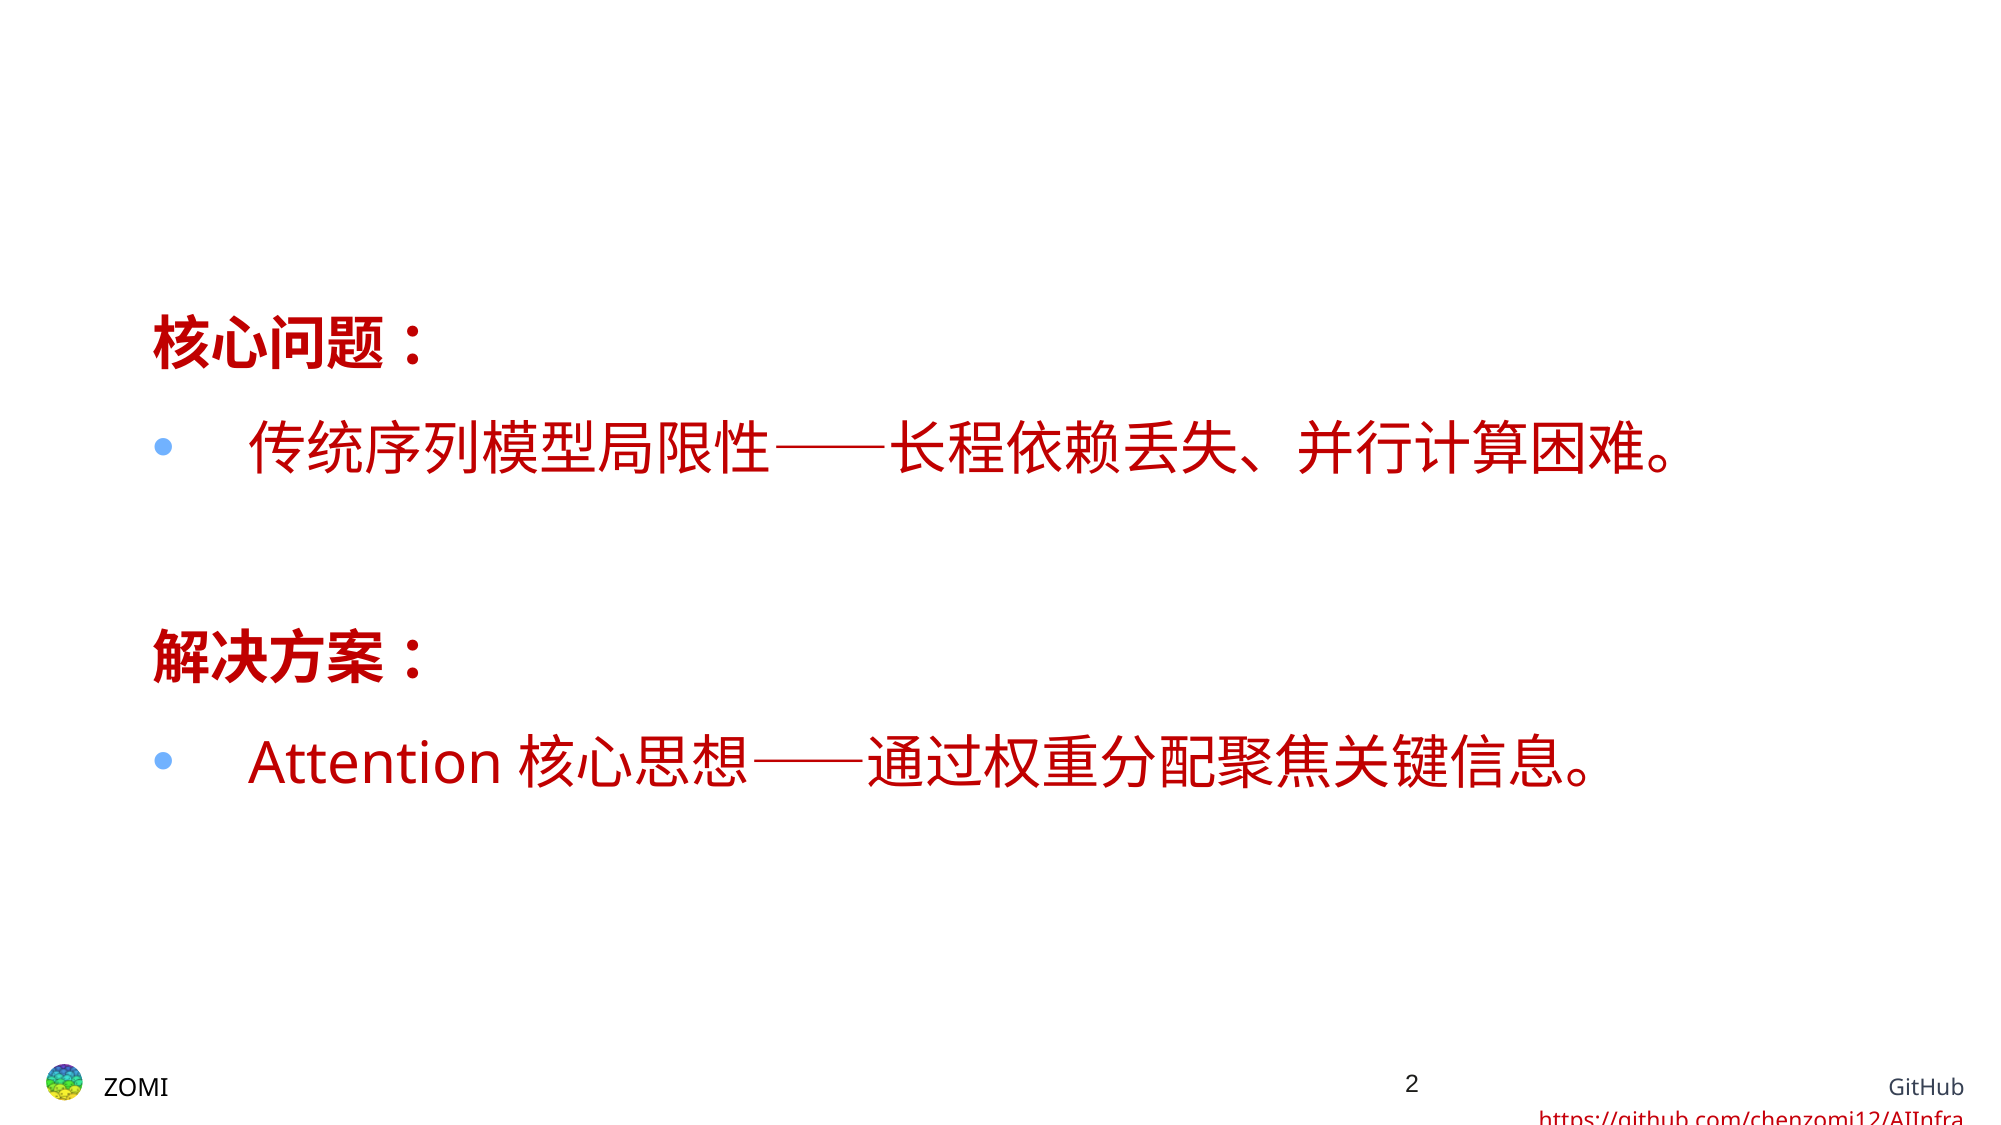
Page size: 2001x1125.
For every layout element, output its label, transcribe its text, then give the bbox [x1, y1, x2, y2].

list 核心问题 ： 传统序列模型局限性——长程依赖丢失、并行计算困难。 解决方案 ： Attention核心思想——通过权重分配聚焦关键信息。 [79, 80, 1910, 986]
picture [47, 1065, 82, 1100]
